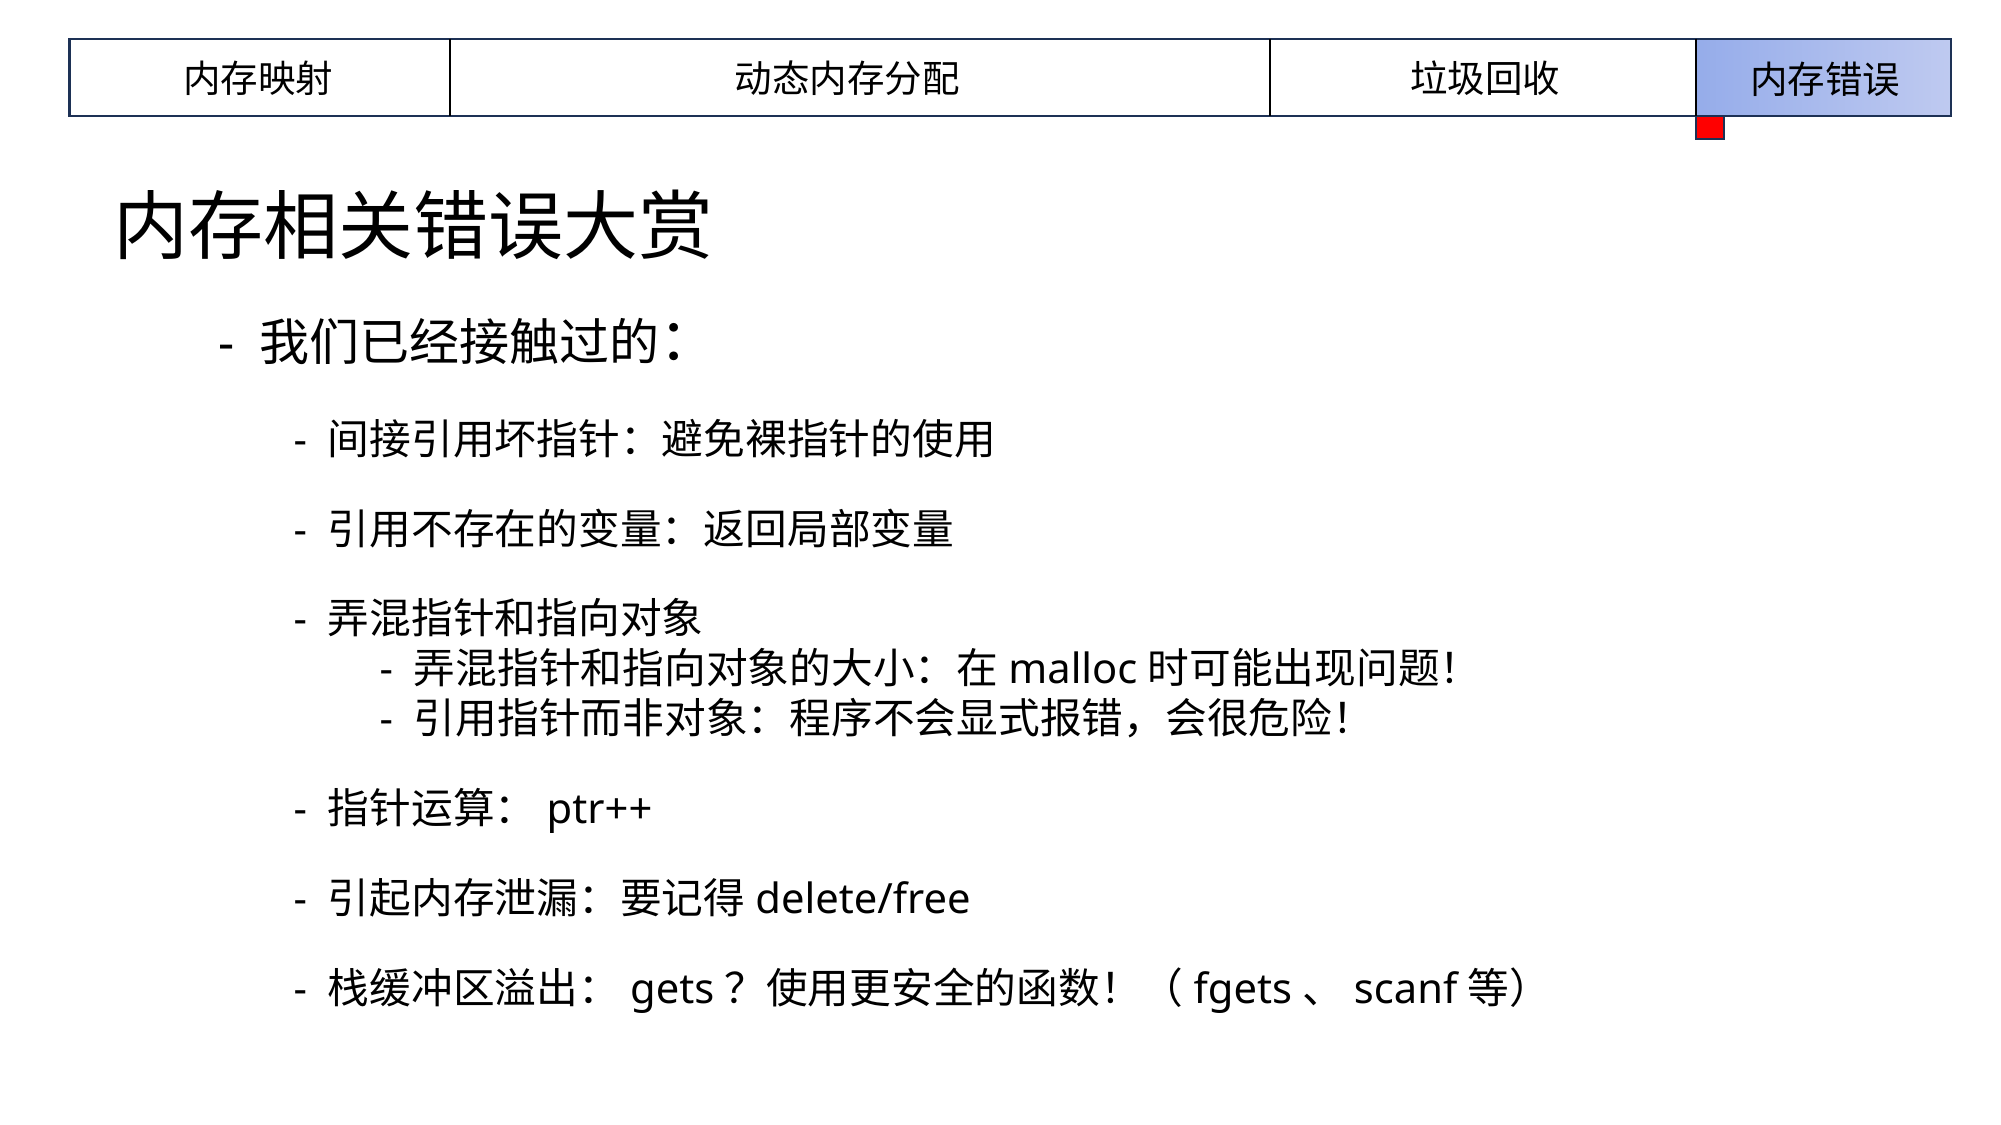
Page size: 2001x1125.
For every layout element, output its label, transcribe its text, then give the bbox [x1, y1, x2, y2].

text_box 内存映射 [168, 47, 352, 107]
text_box [68, 38, 449, 117]
text_box - 我们已经接触过的： - 间接引用坏指针：避免裸指针的使用 - 引用不存在的变量：返回局部变量 - 弄混指针和指向对象 - 弄混指针和指向对象的大小：在malloc时可能出现问题！ - 引用指针而非对象：程序不会显式报错，会很危险！ - 指针运算：ptr++ - 引起内存泄漏：要记得delete/free - 栈缓冲区溢出：gets？使用更安全的函数！（fgets、scanf等） [203, 295, 1607, 1020]
text_box 动态内存分配 [719, 47, 1000, 107]
text_box [1270, 38, 1695, 117]
text_box [1695, 115, 1725, 140]
text_box 垃圾回收 [1395, 47, 1621, 107]
text_box [451, 38, 1269, 117]
text_box 内存相关错误大赏 [98, 171, 996, 277]
text_box 内存错误 [1735, 48, 1928, 109]
text_box [1697, 38, 1952, 117]
